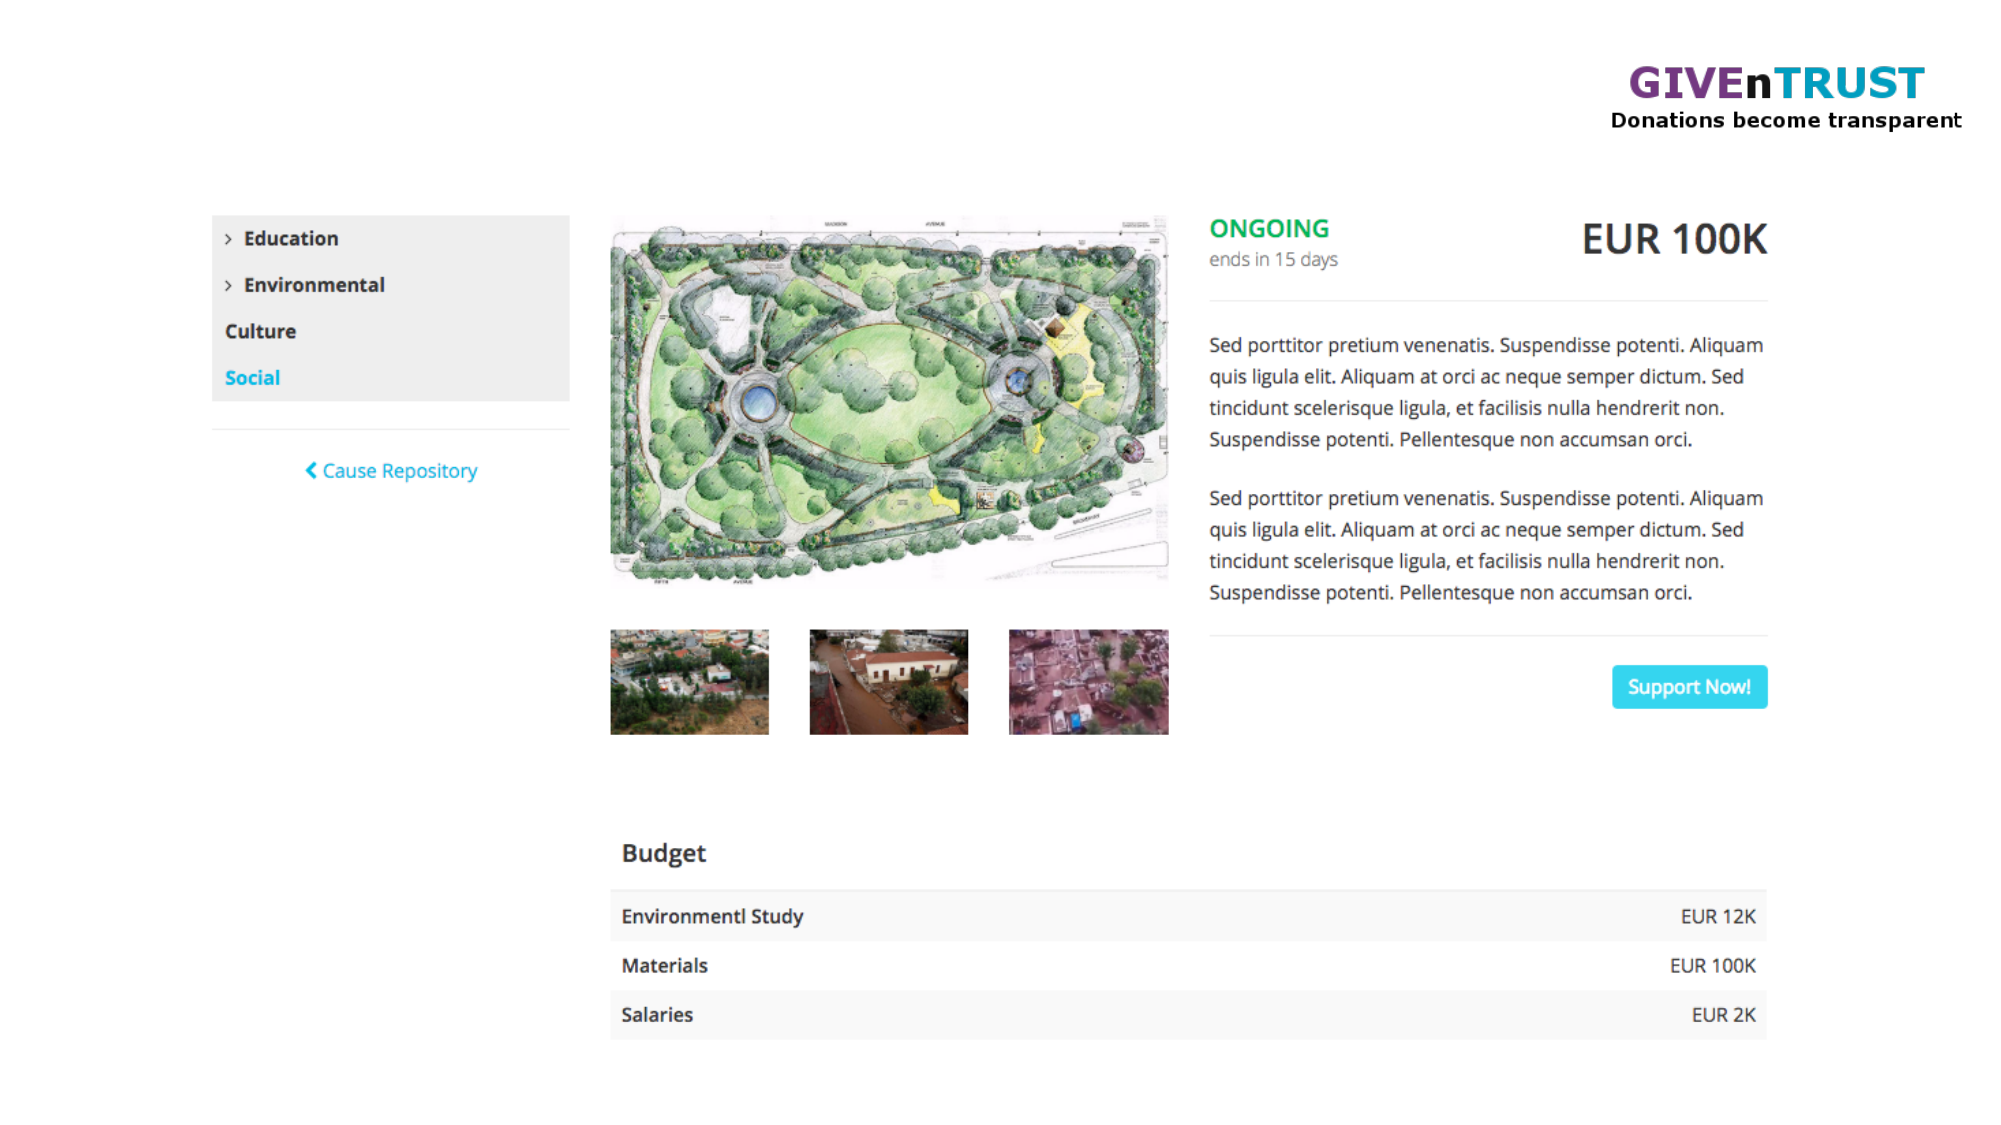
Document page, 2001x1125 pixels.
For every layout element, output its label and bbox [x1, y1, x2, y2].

picture [185, 28, 2000, 1048]
